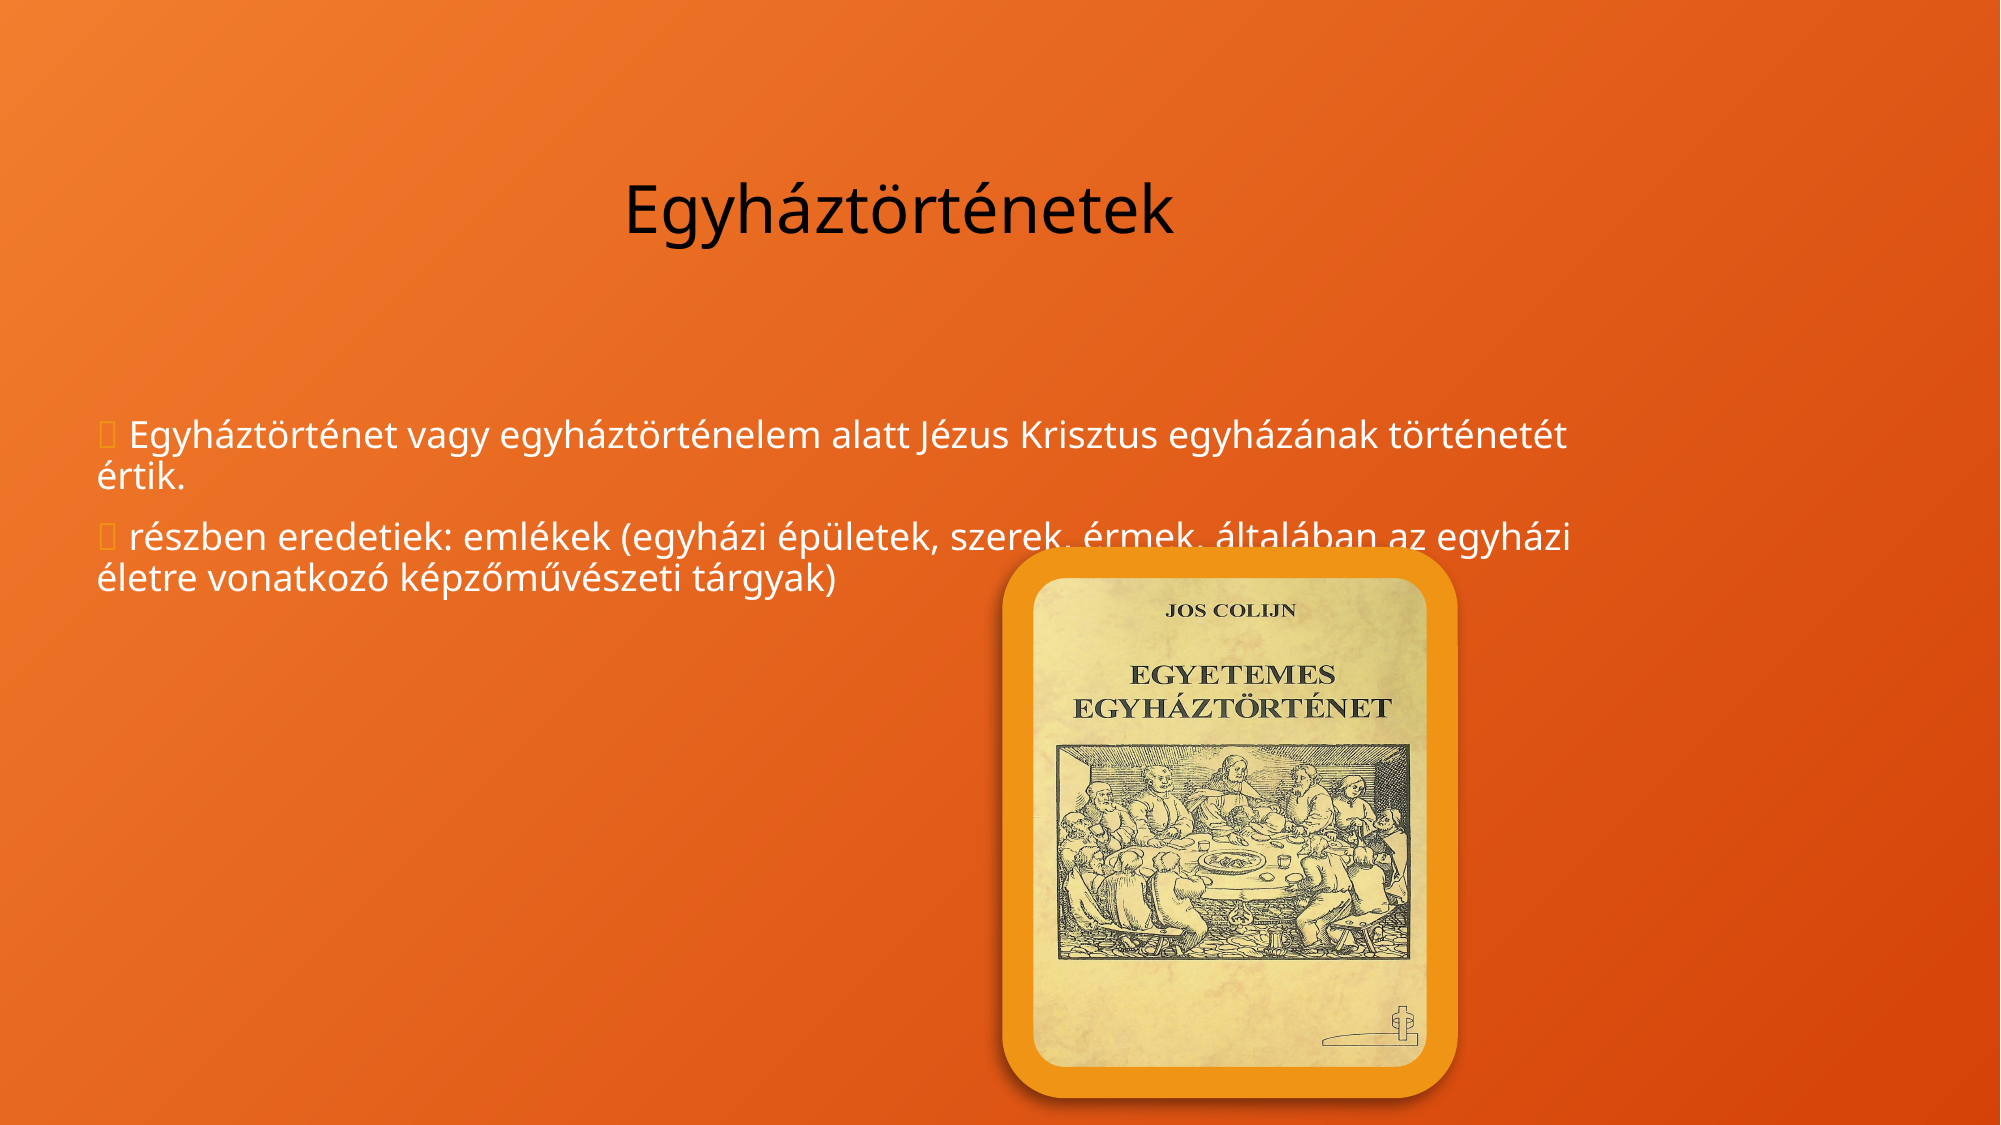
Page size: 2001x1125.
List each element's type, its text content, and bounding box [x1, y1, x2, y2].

list  Egyháztörténet vagy egyháztörténelem alatt Jézus Krisztus egyházának történetét értik.  részben eredetiek: emlékek (egyházi épületek, szerek, érmek, általában az egyházi életre vonatkozó képzőművészeti tárgyak) [81, 328, 1659, 919]
picture [1017, 562, 1443, 1083]
title Egyháztörténetek [111, 123, 1689, 301]
